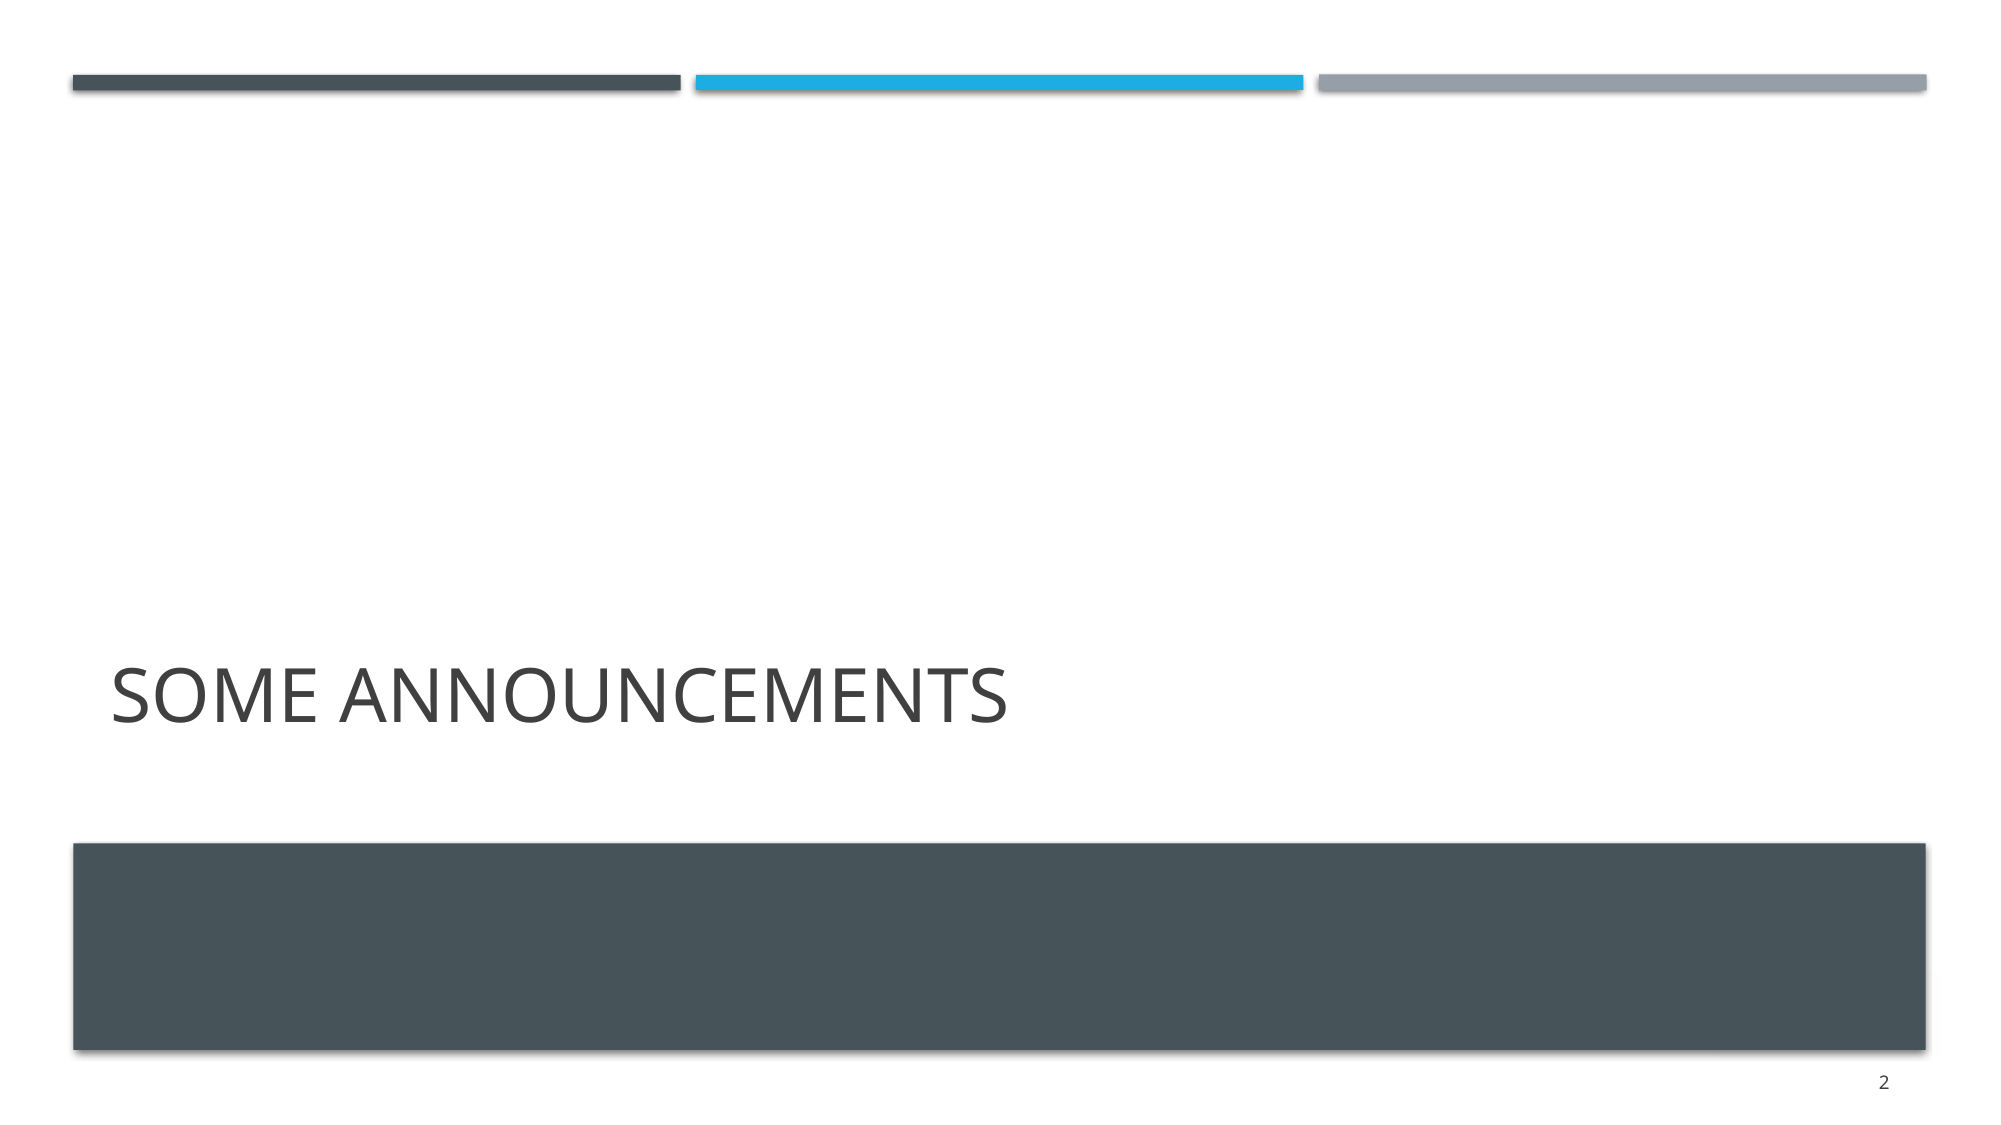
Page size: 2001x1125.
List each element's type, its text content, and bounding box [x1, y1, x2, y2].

picture [1718, 972, 1941, 1062]
slide_number 2 [1732, 1053, 1905, 1114]
title Some announcements [95, 392, 1905, 745]
